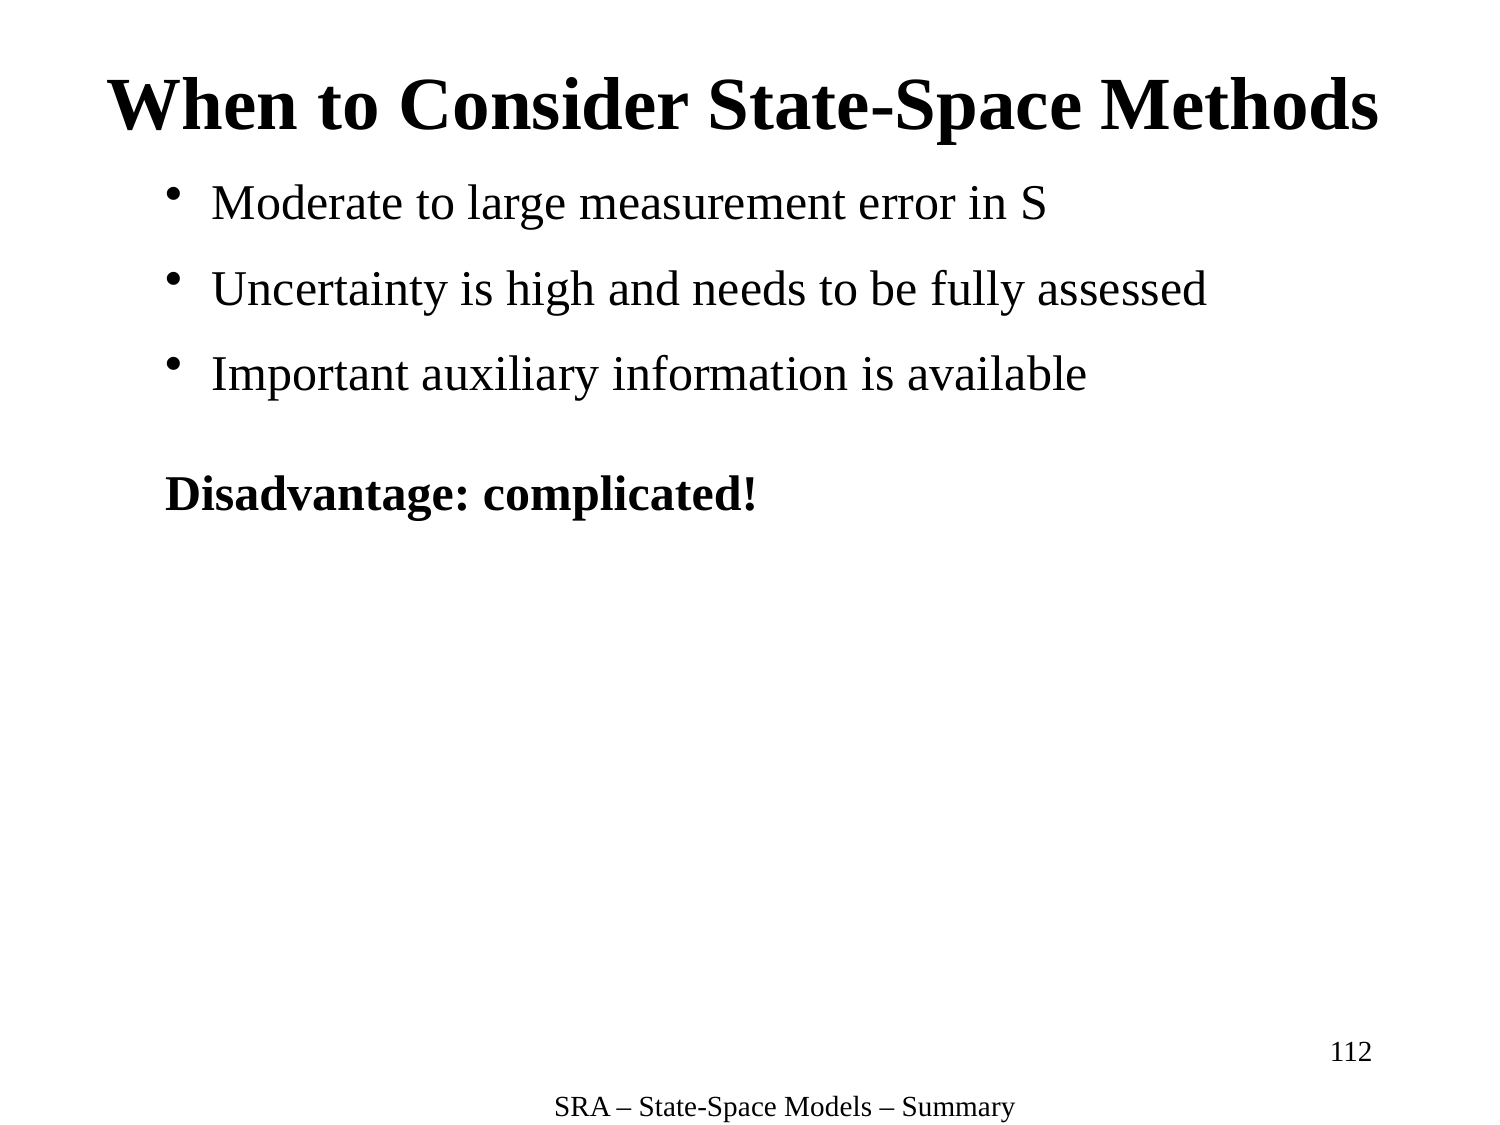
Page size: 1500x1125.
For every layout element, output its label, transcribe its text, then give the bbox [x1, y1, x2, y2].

text_box SRA – State-Space Models – Summary [372, 1079, 1198, 1121]
list Moderate to large measurement error in S Uncertainty is high and needs to be fully assessed Important auxiliary information is available Disadvantage: complicated! [74, 162, 1413, 851]
text_box 112 [1074, 1024, 1388, 1100]
title When to Consider State-Space Methods [49, 37, 1438, 163]
